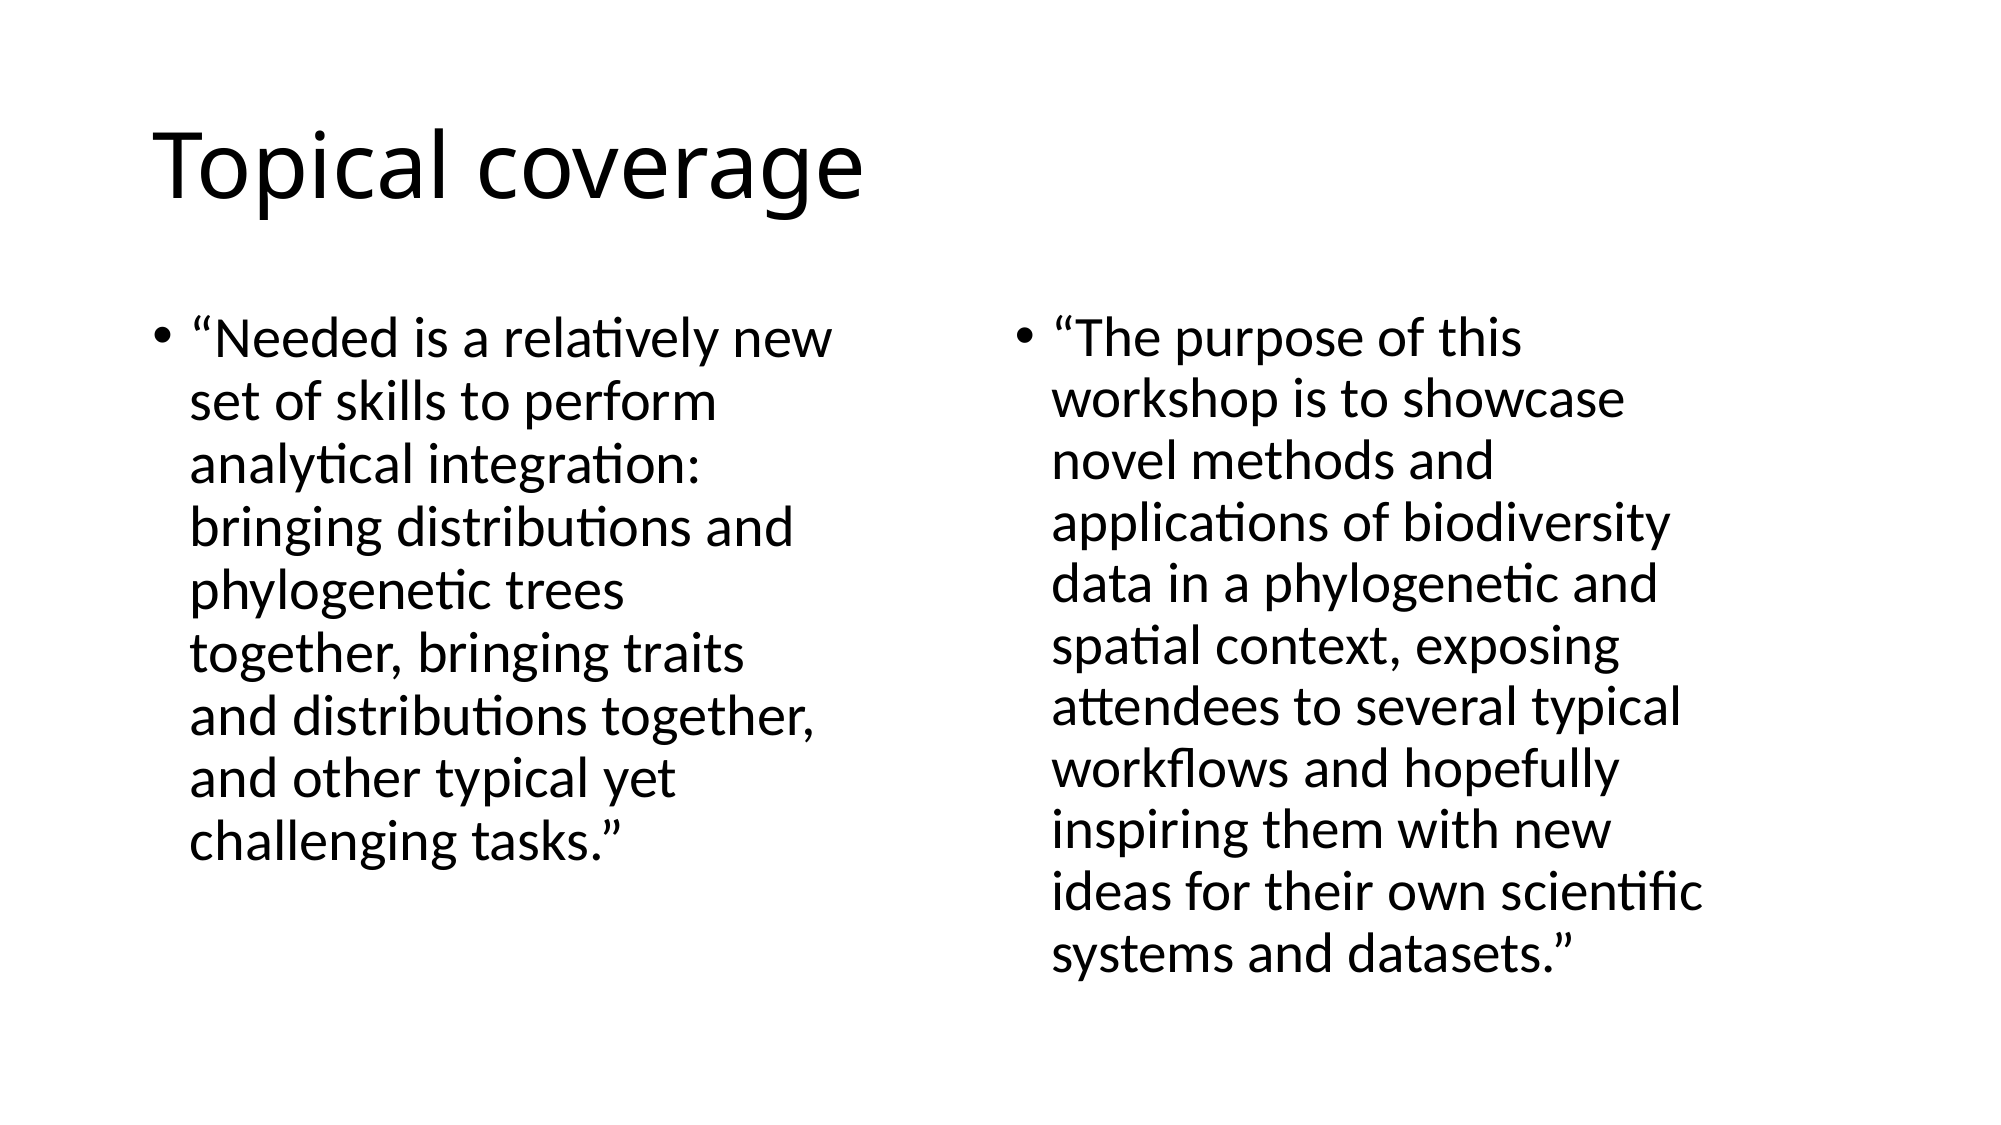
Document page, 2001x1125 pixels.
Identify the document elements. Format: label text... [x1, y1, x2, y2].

text_box “The purpose of this workshop is to showcase novel methods and applications of biodiversity data in a phylogenetic and spatial context, exposing attendees to several typical workflows and hopefully inspiring them with new ideas for their own scientific systems and datasets.” [999, 299, 1724, 1014]
title Topical coverage [137, 59, 1863, 278]
list “Needed is a relatively new set of skills to perform analytical integration: bringing distributions and phylogenetic trees together, bringing traits and distributions together, and other typical yet challenging tasks.” [137, 299, 862, 1014]
